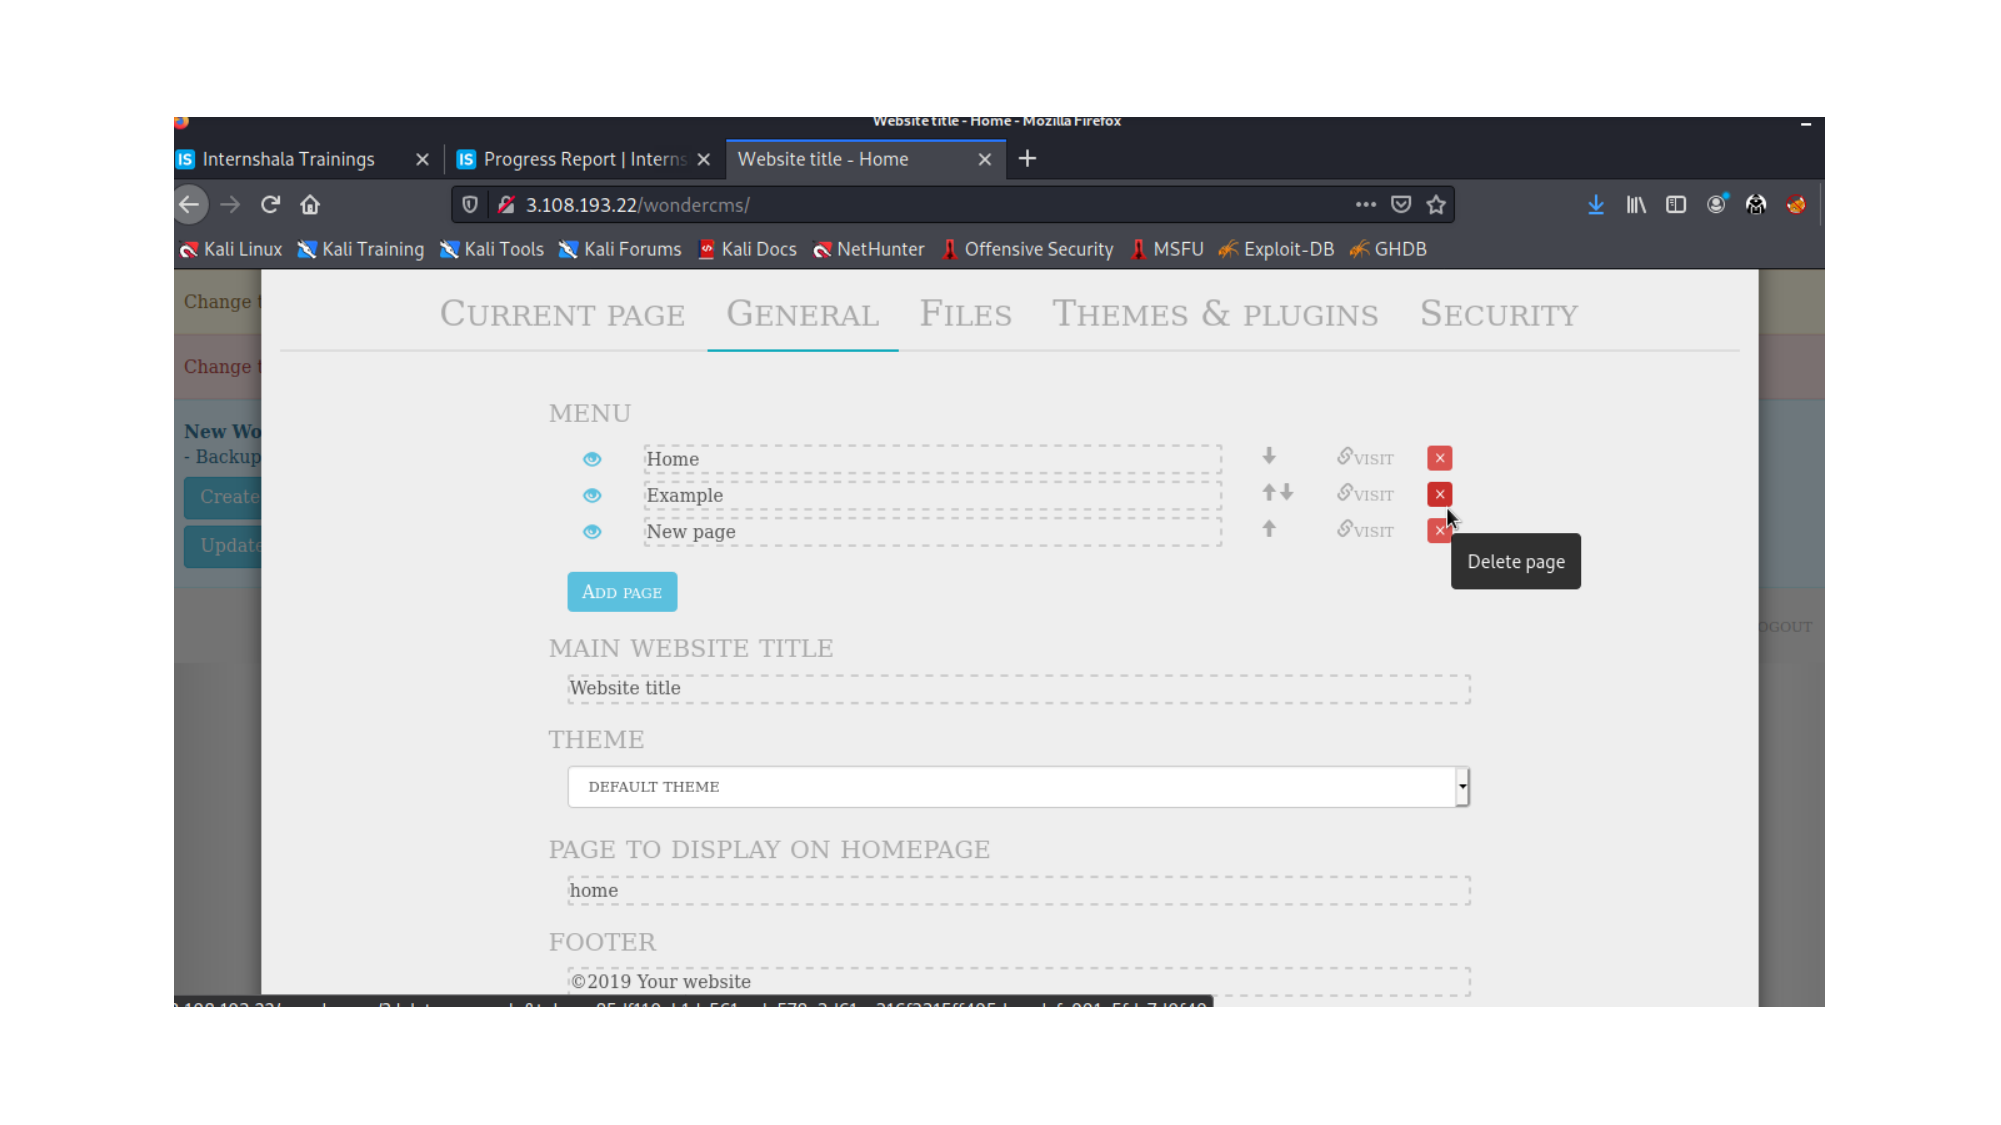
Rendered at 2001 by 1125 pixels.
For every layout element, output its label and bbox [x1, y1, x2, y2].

picture [179, 154, 191, 165]
picture [174, 117, 1825, 1007]
